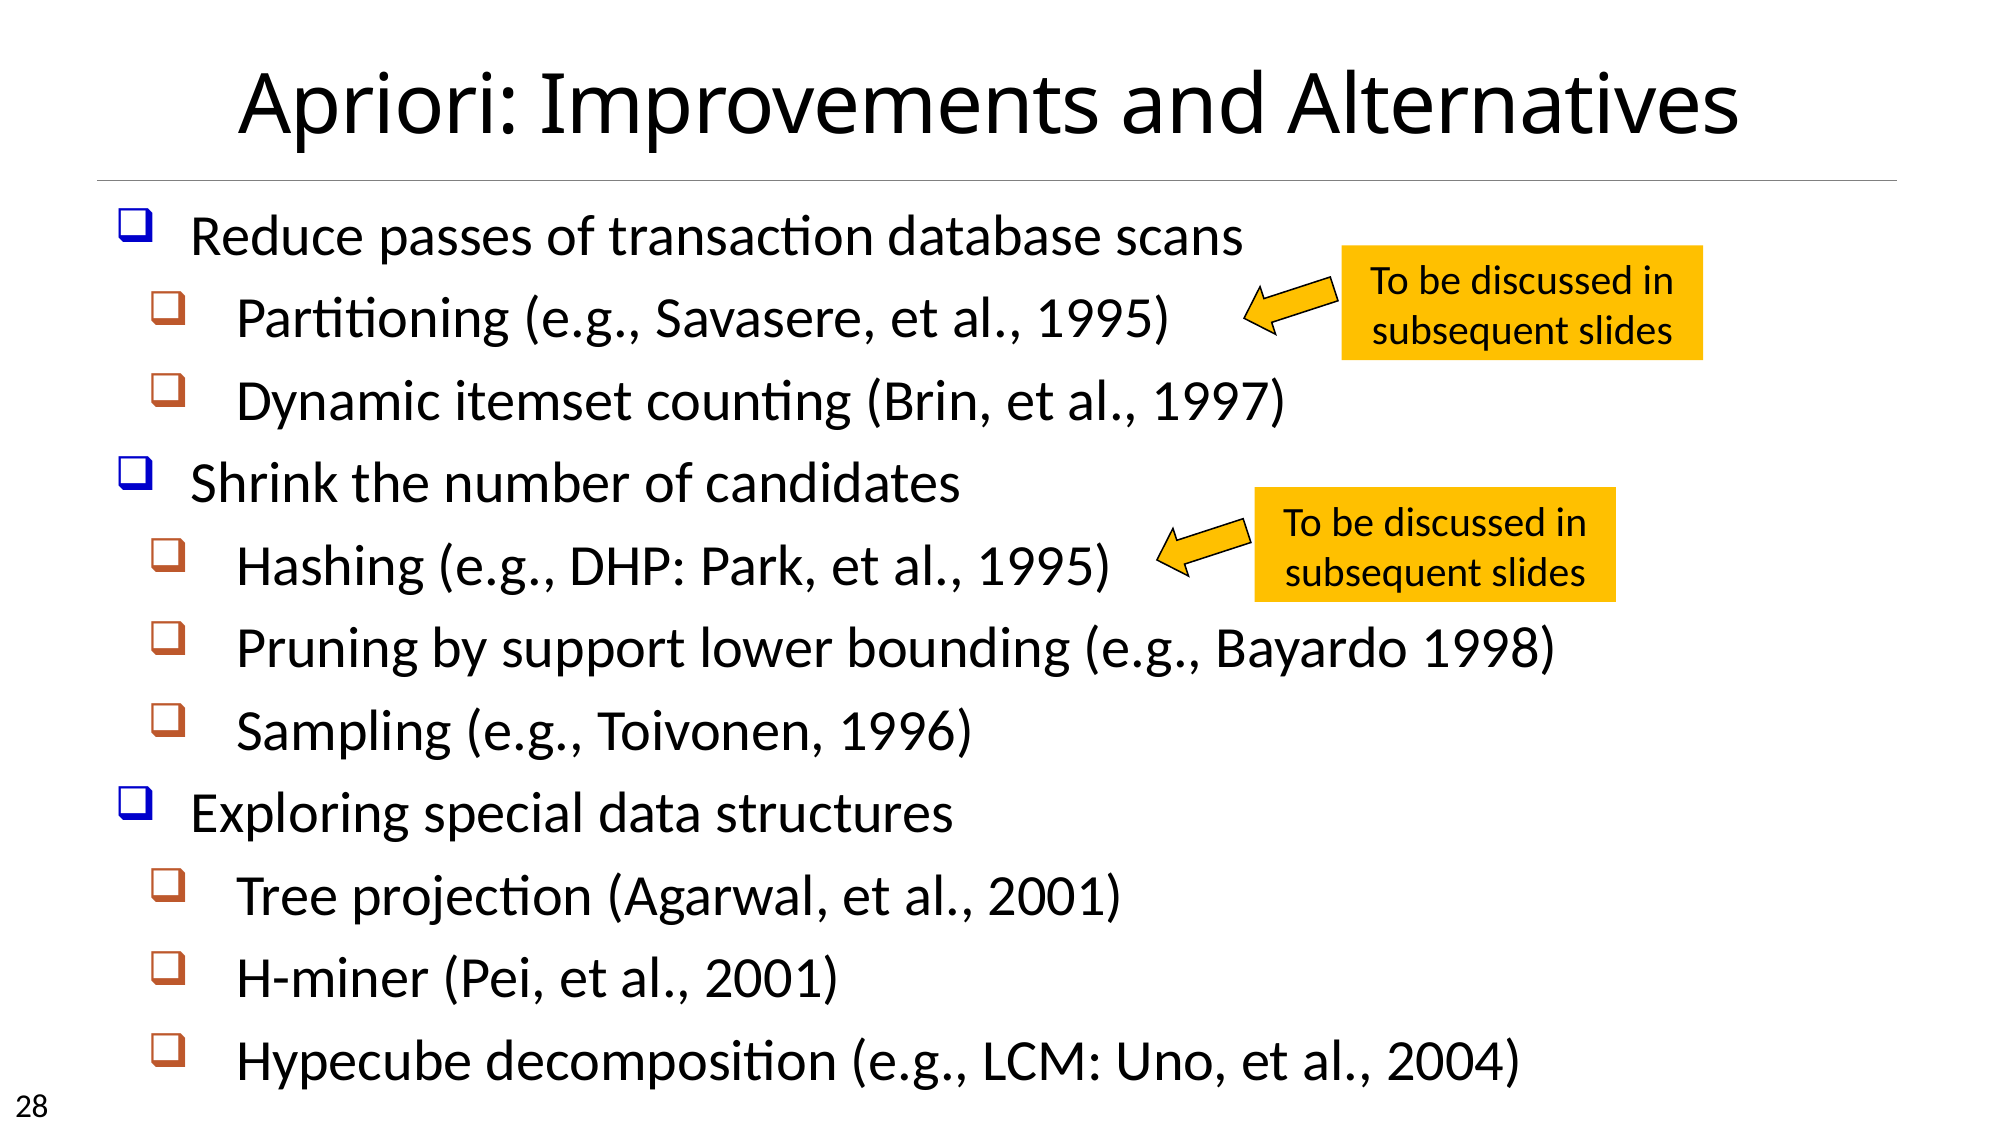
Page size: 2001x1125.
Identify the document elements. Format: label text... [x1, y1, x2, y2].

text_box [1154, 486, 1617, 604]
list Reduce passes of transaction database scans Partitioning (e.g., Savasere, et al., 1995) Dynamic itemset counting (Brin, et al., 1997) Shrink the number of candidates Hashing (e.g., DHP: Park, et al., 1995) Pruning by support lower bounding (e.g., Bayardo 1998) Sampling (e.g., Toivonen, 1996) Exploring special data structures Tree projection (Agarwal, et al., 2001) H-miner (Pei, et al., 2001) Hypecube decomposition (e.g., LCM: Uno, et al., 2004) [99, 189, 1884, 1052]
title Apriori: Improvements and Alternatives [57, 36, 1923, 158]
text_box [1241, 244, 1704, 363]
